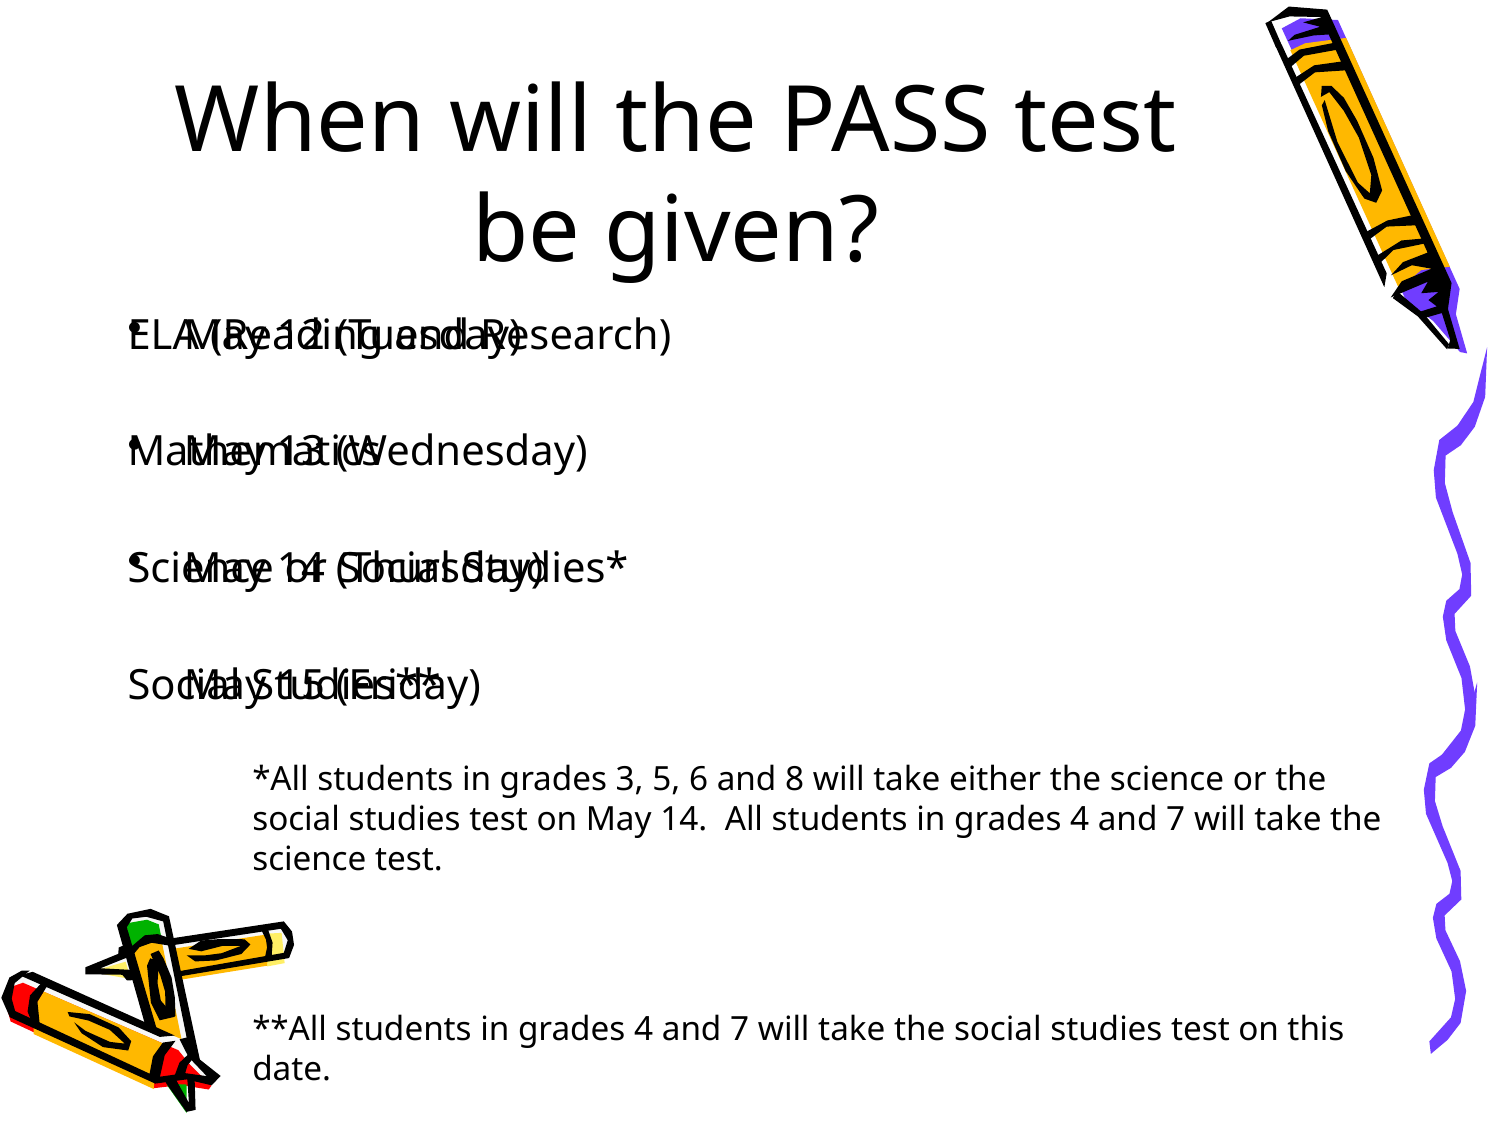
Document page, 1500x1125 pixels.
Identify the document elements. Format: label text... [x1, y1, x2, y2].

title When will the PASS test be given? [112, 24, 1240, 288]
list ELA (Reading and Research) Mathematics Science or Social Studies* Social Studies** [112, 299, 1375, 900]
text_box *All students in grades 3, 5, 6 and 8 will take either the science or the social studies test on May 14. All students in grades 4 and 7 will take the science test. **All students in grades 4 and 7 will take the social studies test on this date. [237, 749, 1400, 1125]
